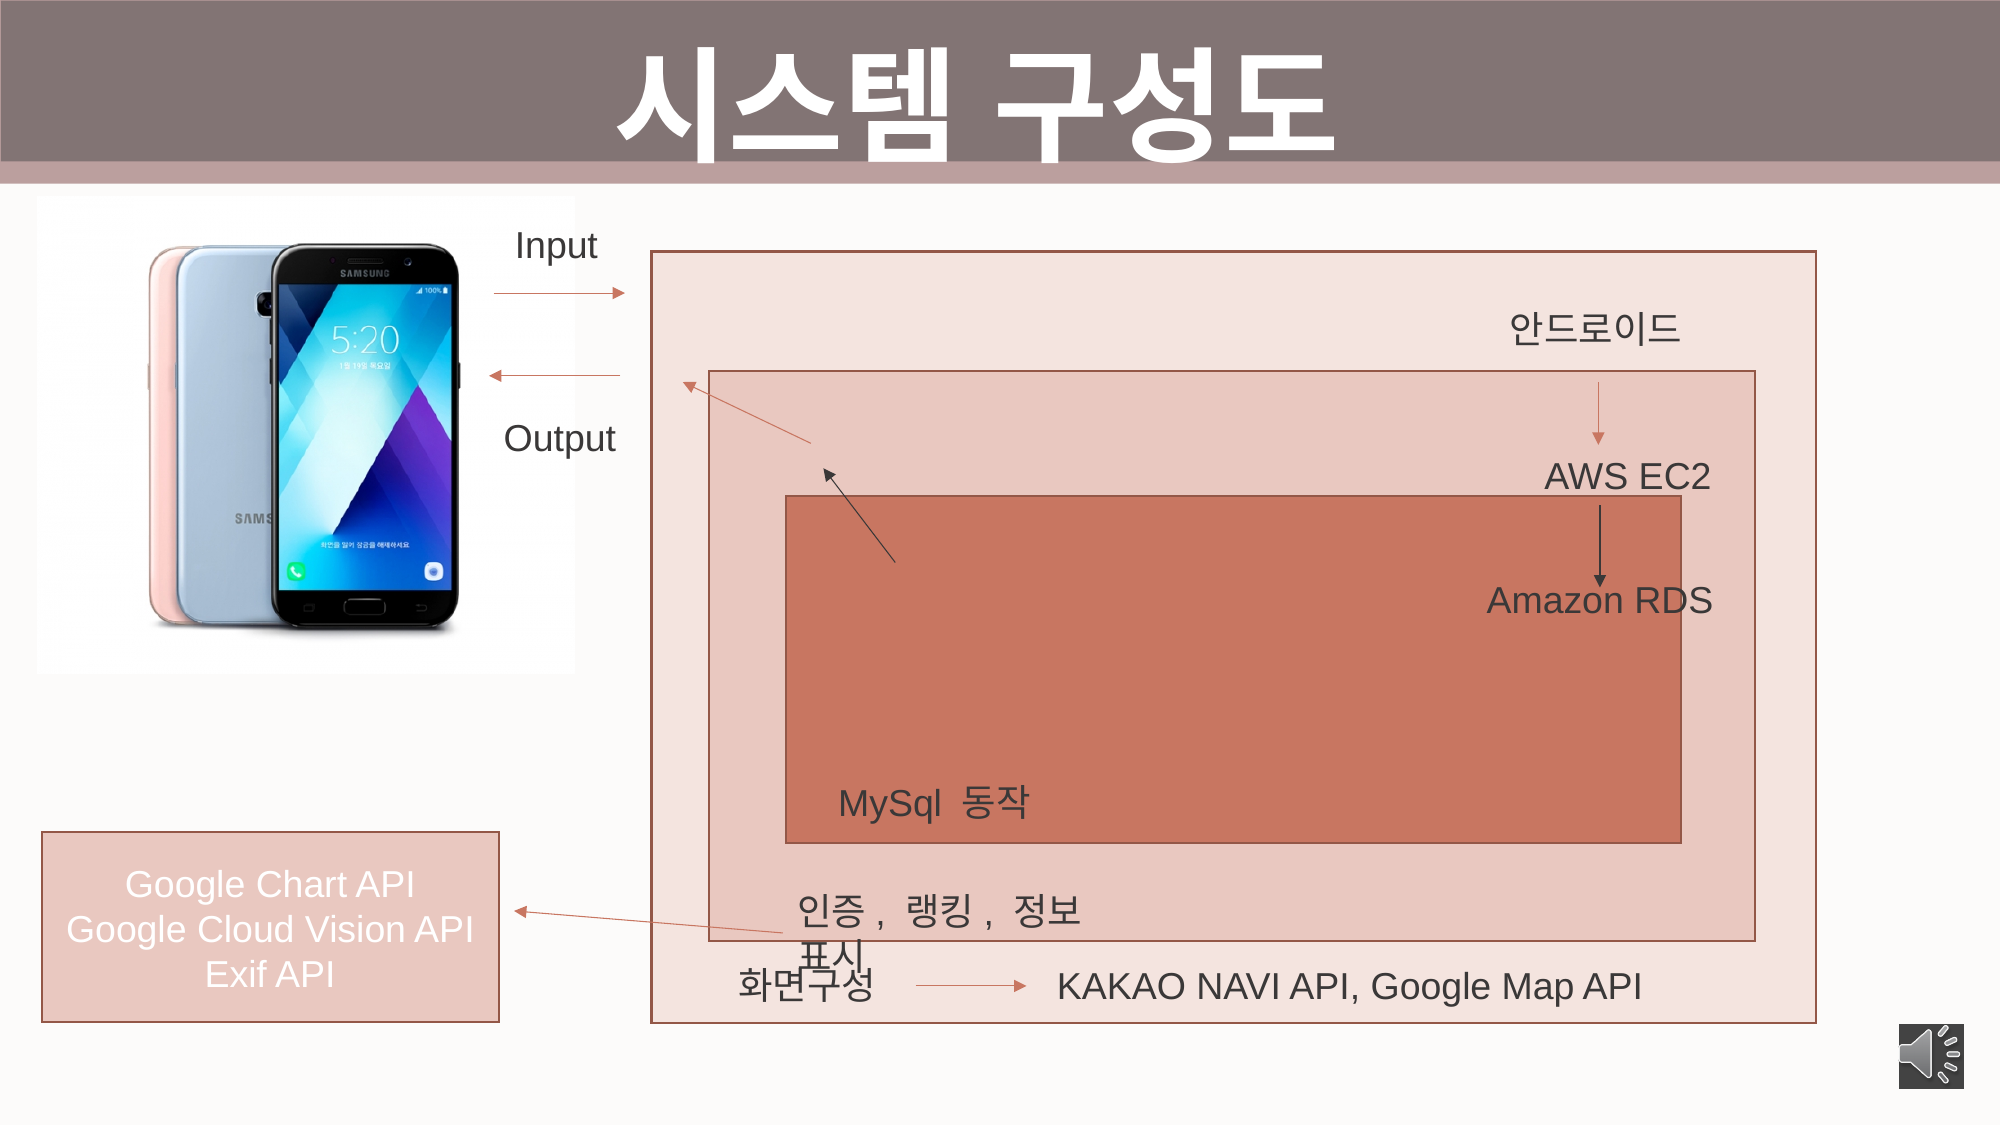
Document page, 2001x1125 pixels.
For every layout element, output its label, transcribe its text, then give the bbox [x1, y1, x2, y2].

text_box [682, 381, 811, 444]
text_box Output [575, 406, 646, 466]
text_box MySql 동작 [823, 771, 1107, 832]
picture [1897, 1022, 1965, 1090]
text_box 시스템 구성도 [573, 20, 1380, 186]
text_box 화면구성 [723, 954, 1042, 1015]
text_box Google Chart API Google Cloud Vision API Exif API [41, 831, 500, 1023]
text_box [708, 370, 1756, 942]
text_box [650, 505, 1817, 1024]
text_box 인증, 랭킹, 정보 표시 [782, 880, 1172, 954]
text_box AWS EC2 [1529, 444, 1980, 505]
text_box [0, 162, 573, 185]
picture [37, 196, 575, 675]
text_box [650, 250, 1817, 910]
text_box [785, 495, 1682, 844]
text_box [0, 0, 2000, 162]
text_box Input [575, 213, 644, 274]
text_box 안드로이드 [1495, 298, 1969, 359]
text_box KAKAO NAVI API, Google Map API [1042, 954, 1724, 1015]
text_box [823, 468, 896, 563]
text_box [1380, 162, 2000, 185]
text_box Amazon RDS [1471, 568, 1752, 628]
